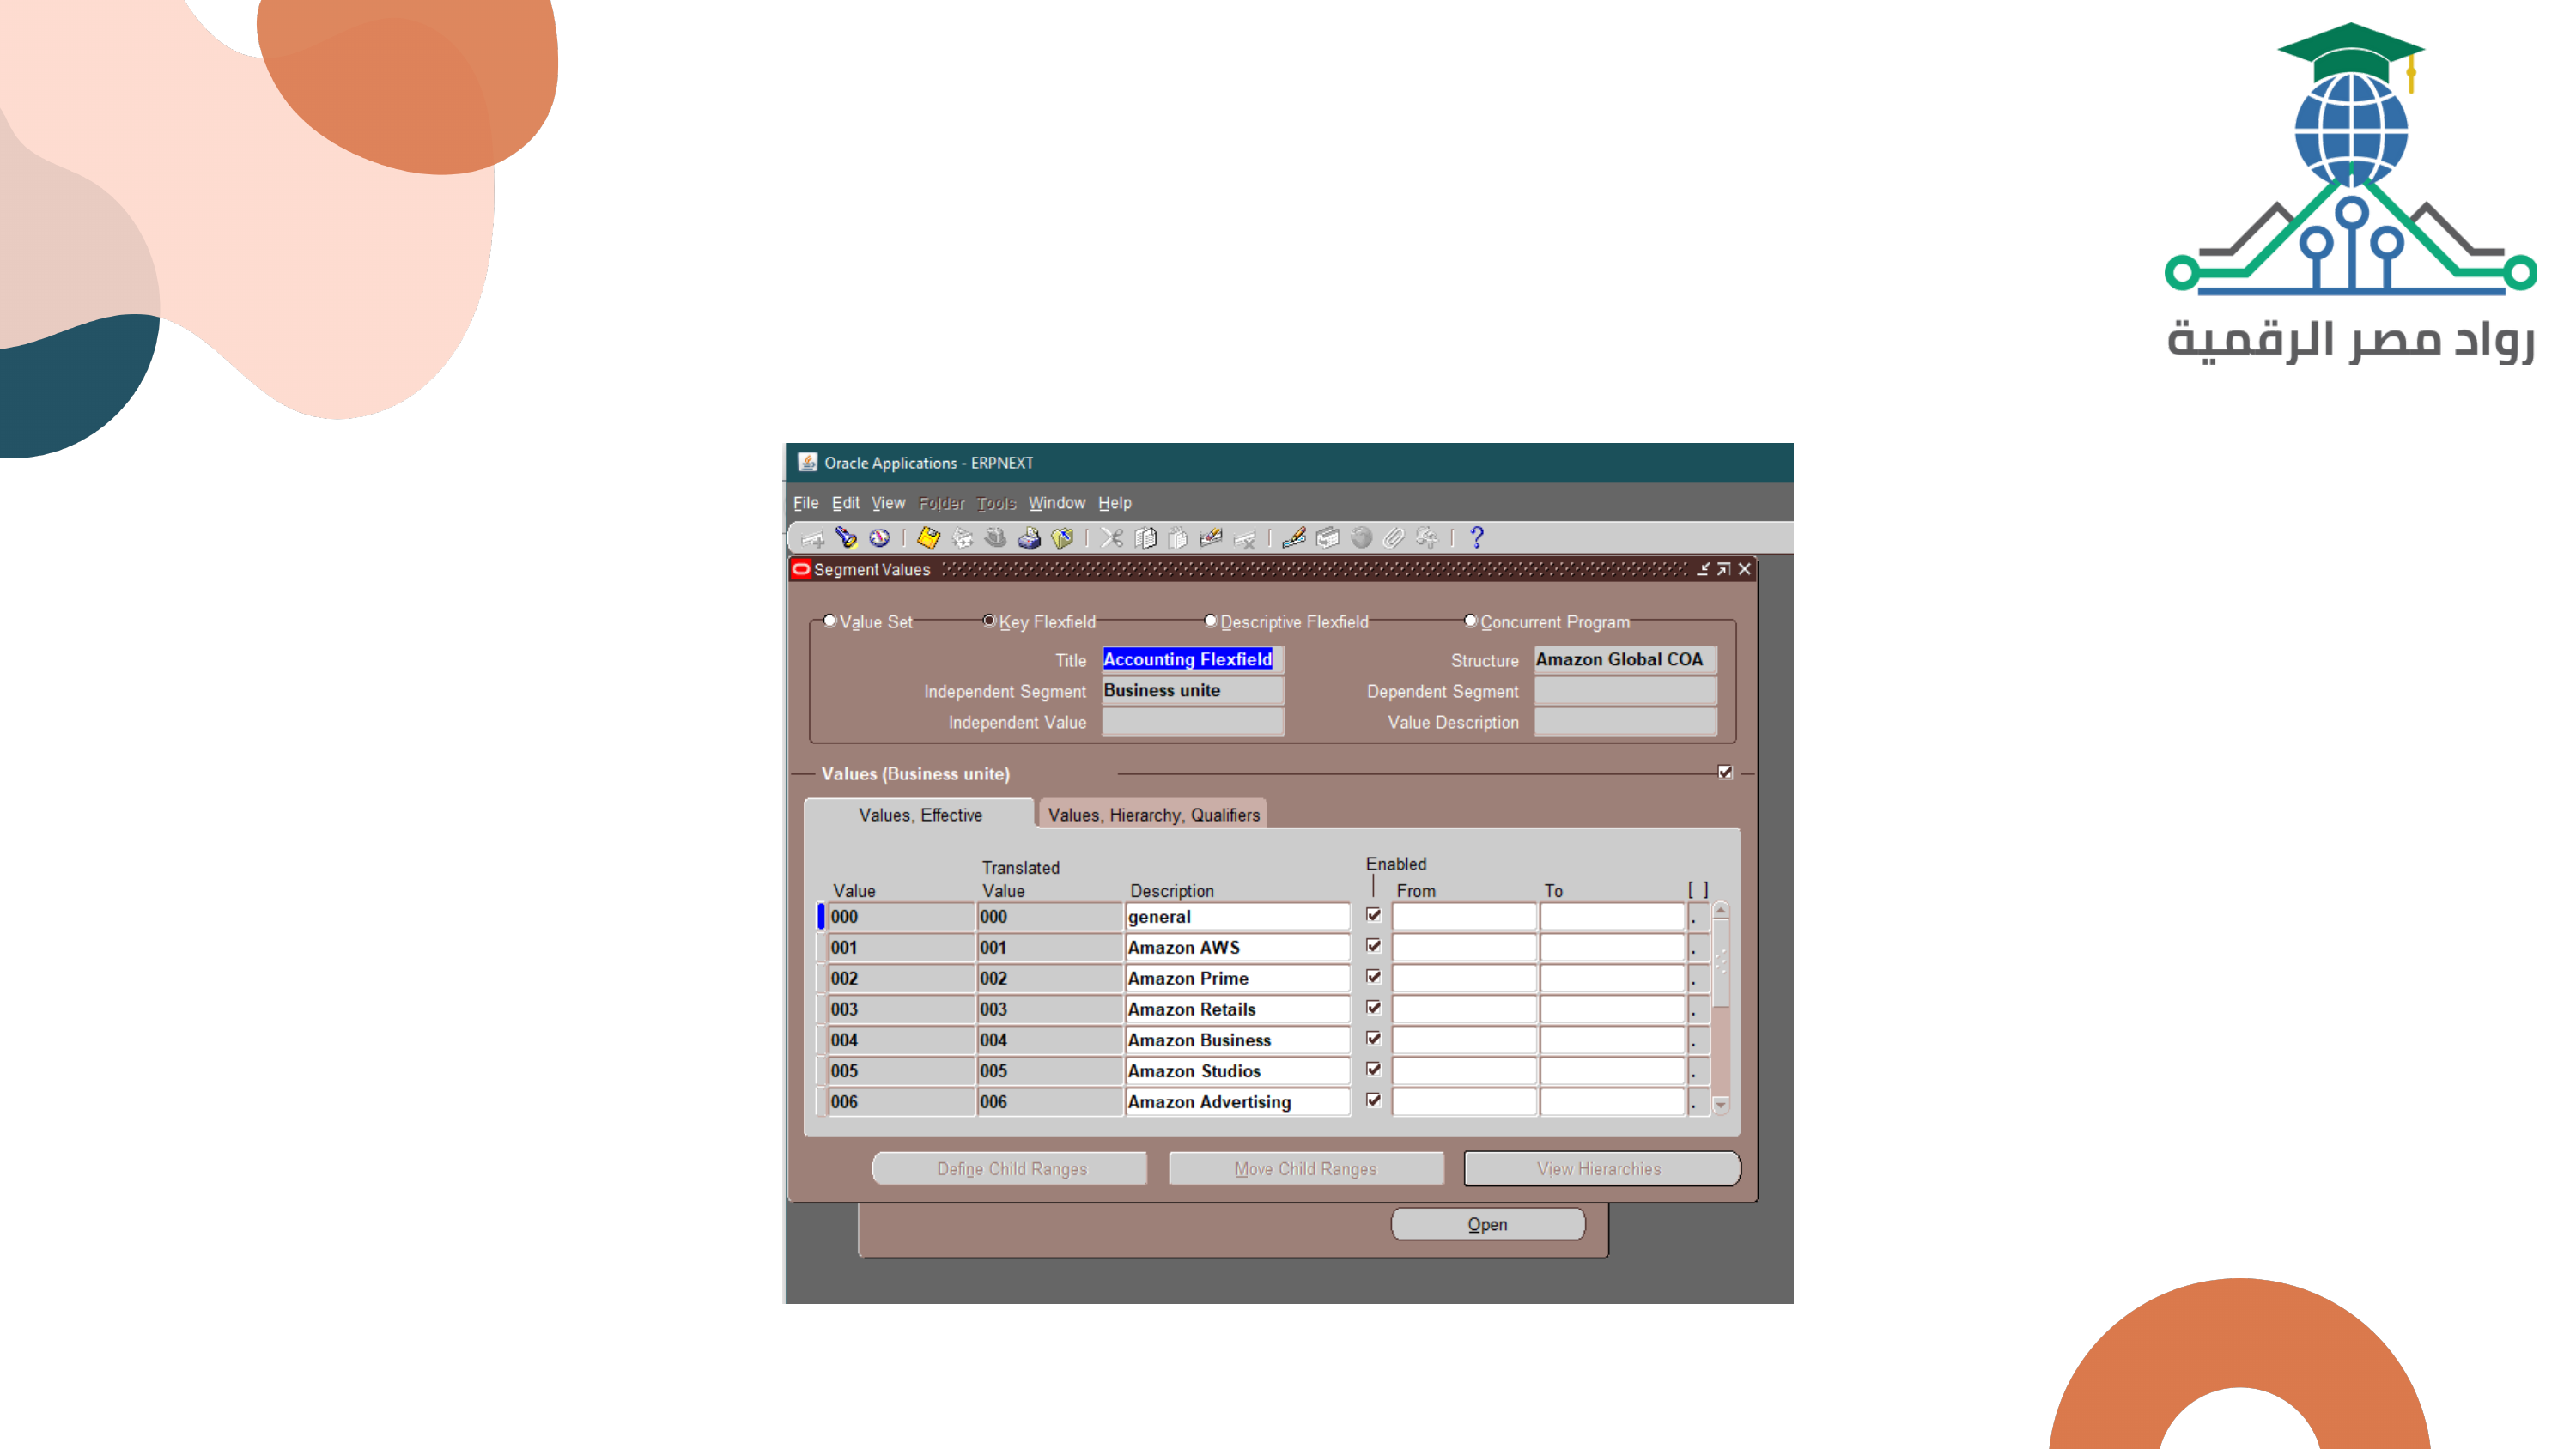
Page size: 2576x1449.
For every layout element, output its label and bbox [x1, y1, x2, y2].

text_box [781, 443, 1794, 1304]
text_box [2165, 22, 2537, 365]
text_box [0, 0, 560, 464]
text_box [2048, 1278, 2432, 1449]
